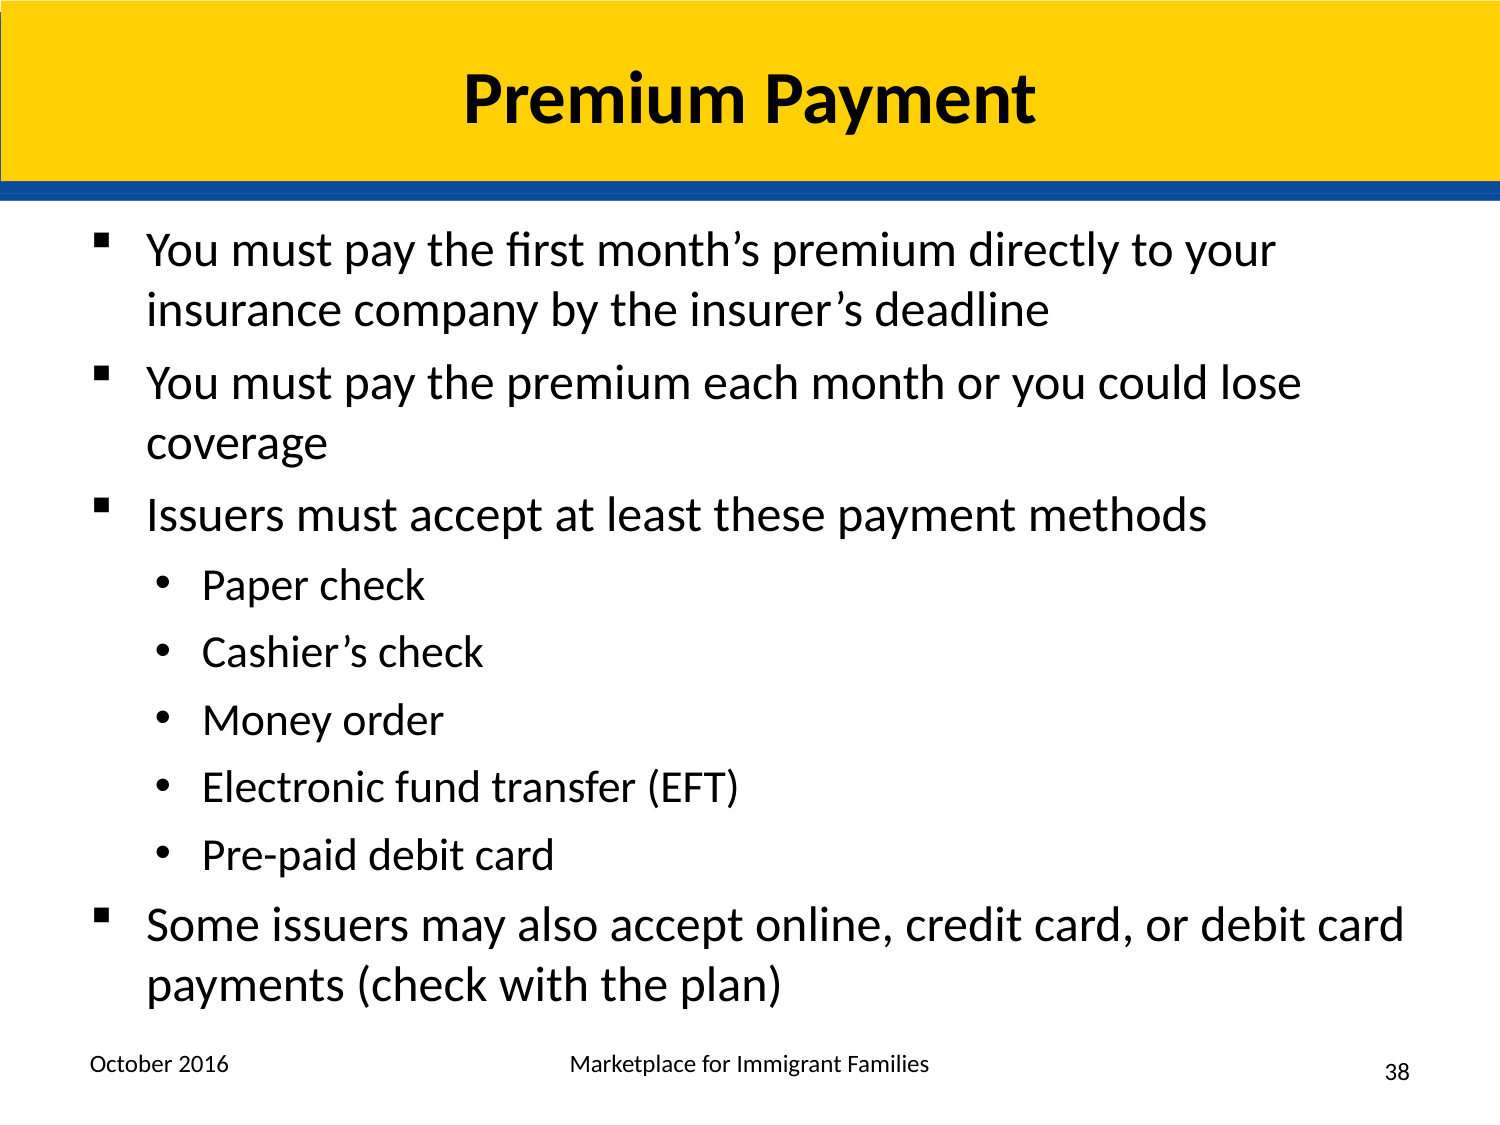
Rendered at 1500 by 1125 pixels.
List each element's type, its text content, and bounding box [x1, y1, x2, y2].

list You must pay the first month’s premium directly to your insurance company by the insurer’s deadline You must pay the premium each month or you could lose coverage Issuers must accept at least these payment methods Paper check Cashier’s check Money order Electronic fund transfer (EFT) Pre-paid debit card Some issuers may also accept online, credit card, or debit card payments (check with the plan) [75, 209, 1425, 1012]
title Premium Payment [0, 5, 1500, 182]
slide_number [75, 1040, 425, 1100]
footer Marketplace for Immigrant Families [425, 1040, 1074, 1100]
slide_number 38 [1074, 1040, 1425, 1100]
